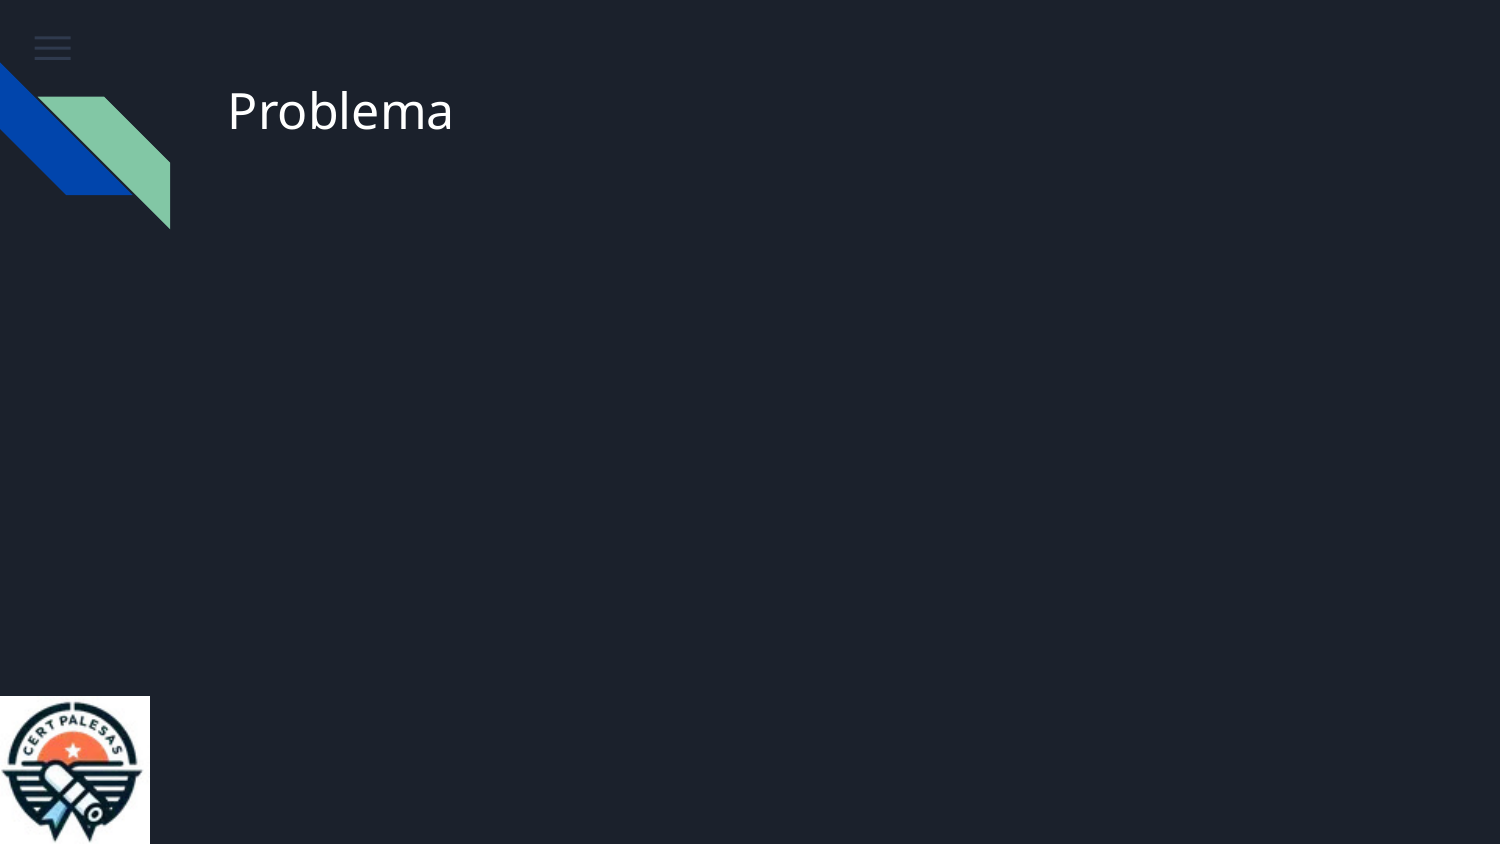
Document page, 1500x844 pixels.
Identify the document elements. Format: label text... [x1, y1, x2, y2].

picture [0, 696, 151, 844]
title Problema [212, 64, 1368, 146]
